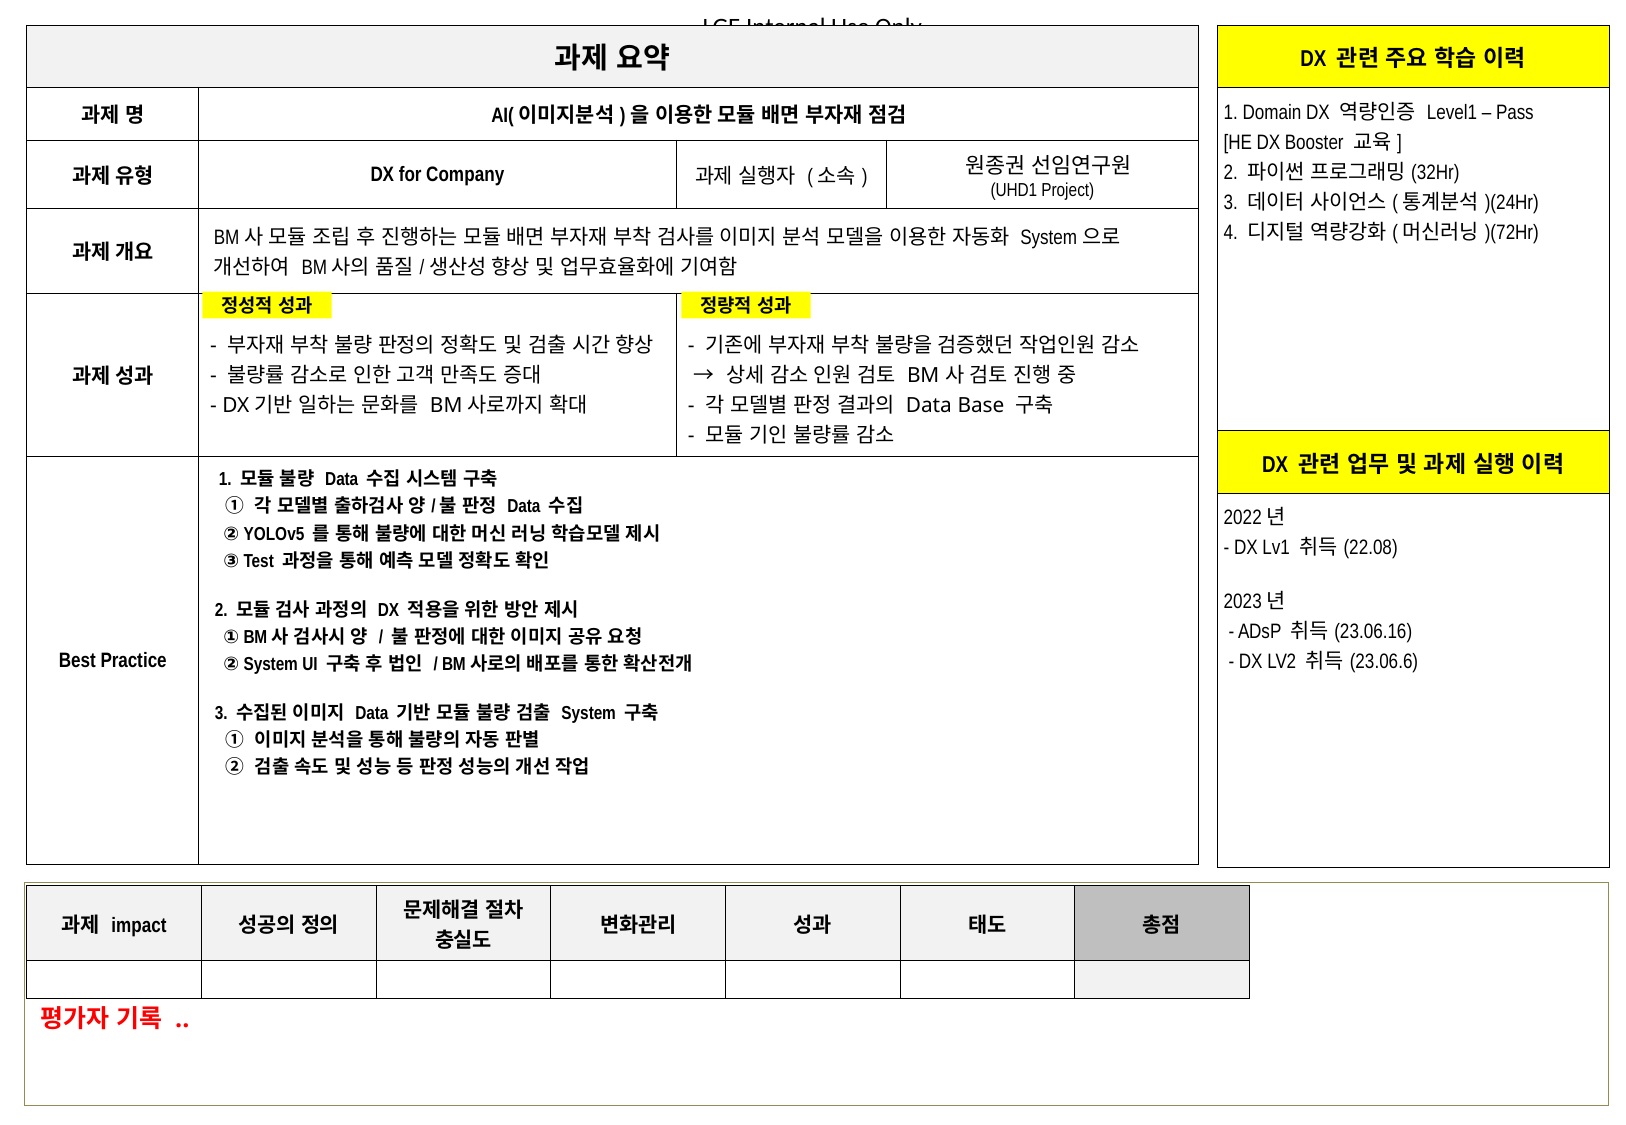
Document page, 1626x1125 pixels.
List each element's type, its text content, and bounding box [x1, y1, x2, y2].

table_cell - 기존에 부자재 부착 불량을 검증했던 작업인원 감소 → 상세 감소 인원 검토 BM사 검토 진행 중 - 각 모델별 판정 결과의 Data Base 구축 - 모듈 기인 불량률 감소 [677, 294, 1198, 456]
table_cell - 부자재 부착 불량 판정의 정확도 및 검출 시간 향상 - 불량률 감소로 인한 고객 만족도 증대 - DX기반 일하는 문화를 BM사로까지 확대 [199, 294, 676, 456]
table_cell 과제 개요 [27, 209, 198, 293]
table_cell 과제 유형 [27, 141, 198, 208]
table_header 태도 [901, 886, 1074, 960]
table_header 변화관리 [551, 886, 725, 960]
table_cell [726, 961, 900, 998]
table_cell [27, 961, 201, 998]
table_header DX 관련 주요 학습 이력 [1218, 26, 1609, 87]
table_cell 과제 성과 [27, 294, 198, 456]
table_cell 과제 실행자 (소속) [677, 141, 886, 208]
table_cell Best Practice [27, 457, 198, 864]
table_cell DX for Company [199, 141, 676, 208]
text_box 평가자 기록 .. [24, 882, 1609, 1106]
table_cell DX 관련 업무 및 과제 실행 이력 [1218, 431, 1609, 493]
table_cell AI(이미지분석)을 이용한 모듈 배면 부자재 점검 [199, 88, 1198, 140]
text_box 정성적 성과 [202, 291, 332, 319]
table_header 성과 [726, 886, 900, 960]
table_cell 2022년 - DX Lv1 취득(22.08) 2023년 - ADsP 취득(23.06.16) - DX LV2 취득(23.06.6) [1218, 494, 1609, 867]
table_header 과제 impact [27, 886, 201, 960]
table_cell [202, 961, 376, 998]
table_cell 과제 명 [27, 88, 198, 140]
table_cell [901, 961, 1074, 998]
table_cell 원종권 선임연구원 (UHD1 Project) [887, 141, 1198, 208]
text_box 정량적 성과 [681, 291, 811, 319]
table_header 문제해결 절차 충실도 [377, 886, 550, 960]
table_cell [377, 961, 550, 998]
table_header 총점 [1075, 886, 1249, 960]
table_header 성공의 정의 [202, 886, 376, 960]
table_cell [1075, 961, 1249, 998]
table_header 과제 요약 [27, 26, 1198, 87]
table_cell [551, 961, 725, 998]
table_cell 1. Domain DX 역량인증 Level1 – Pass [HE DX Booster 교육] 2. 파이썬 프로그래밍(32Hr) 3. 데이터 사이언스(통계분석)(24Hr) 4. 디지털 역량강화(머신러닝)(72Hr) [1218, 88, 1609, 430]
table_cell 1. 모듈 불량 Data 수집 시스템 구축 ① 각 모델별 출하검사 양/불 판정 Data 수집 ② YOLOv5 를 통해 불량에 대한 머신 러닝 학습모델 제시 ③ Test 과정을 통해 예측 모델 정확도 확인 2. 모듈 검사 과정의 DX 적용을 위한 방안 제시 ① BM사 검사시 양 / 불 판정에 대한 이미지 공유 요청 ② System UI 구축 후 법인 / BM사로의 배포를 통한 확산전개 3. 수집된 이미지 Data 기반 모듈 불량 검출 System 구축 ① 이미지 분석을 통해 불량의 자동 판별 ② 검출 속도 및 성능 등 판정 성능의 개선 작업 [199, 457, 1198, 864]
table_cell BM사 모듈 조립 후 진행하는 모듈 배면 부자재 부착 검사를 이미지 분석 모델을 이용한 자동화 System으로 개선하여 BM사의 품질/생산성 향상 및 업무효율화에 기여함 [199, 209, 1198, 293]
